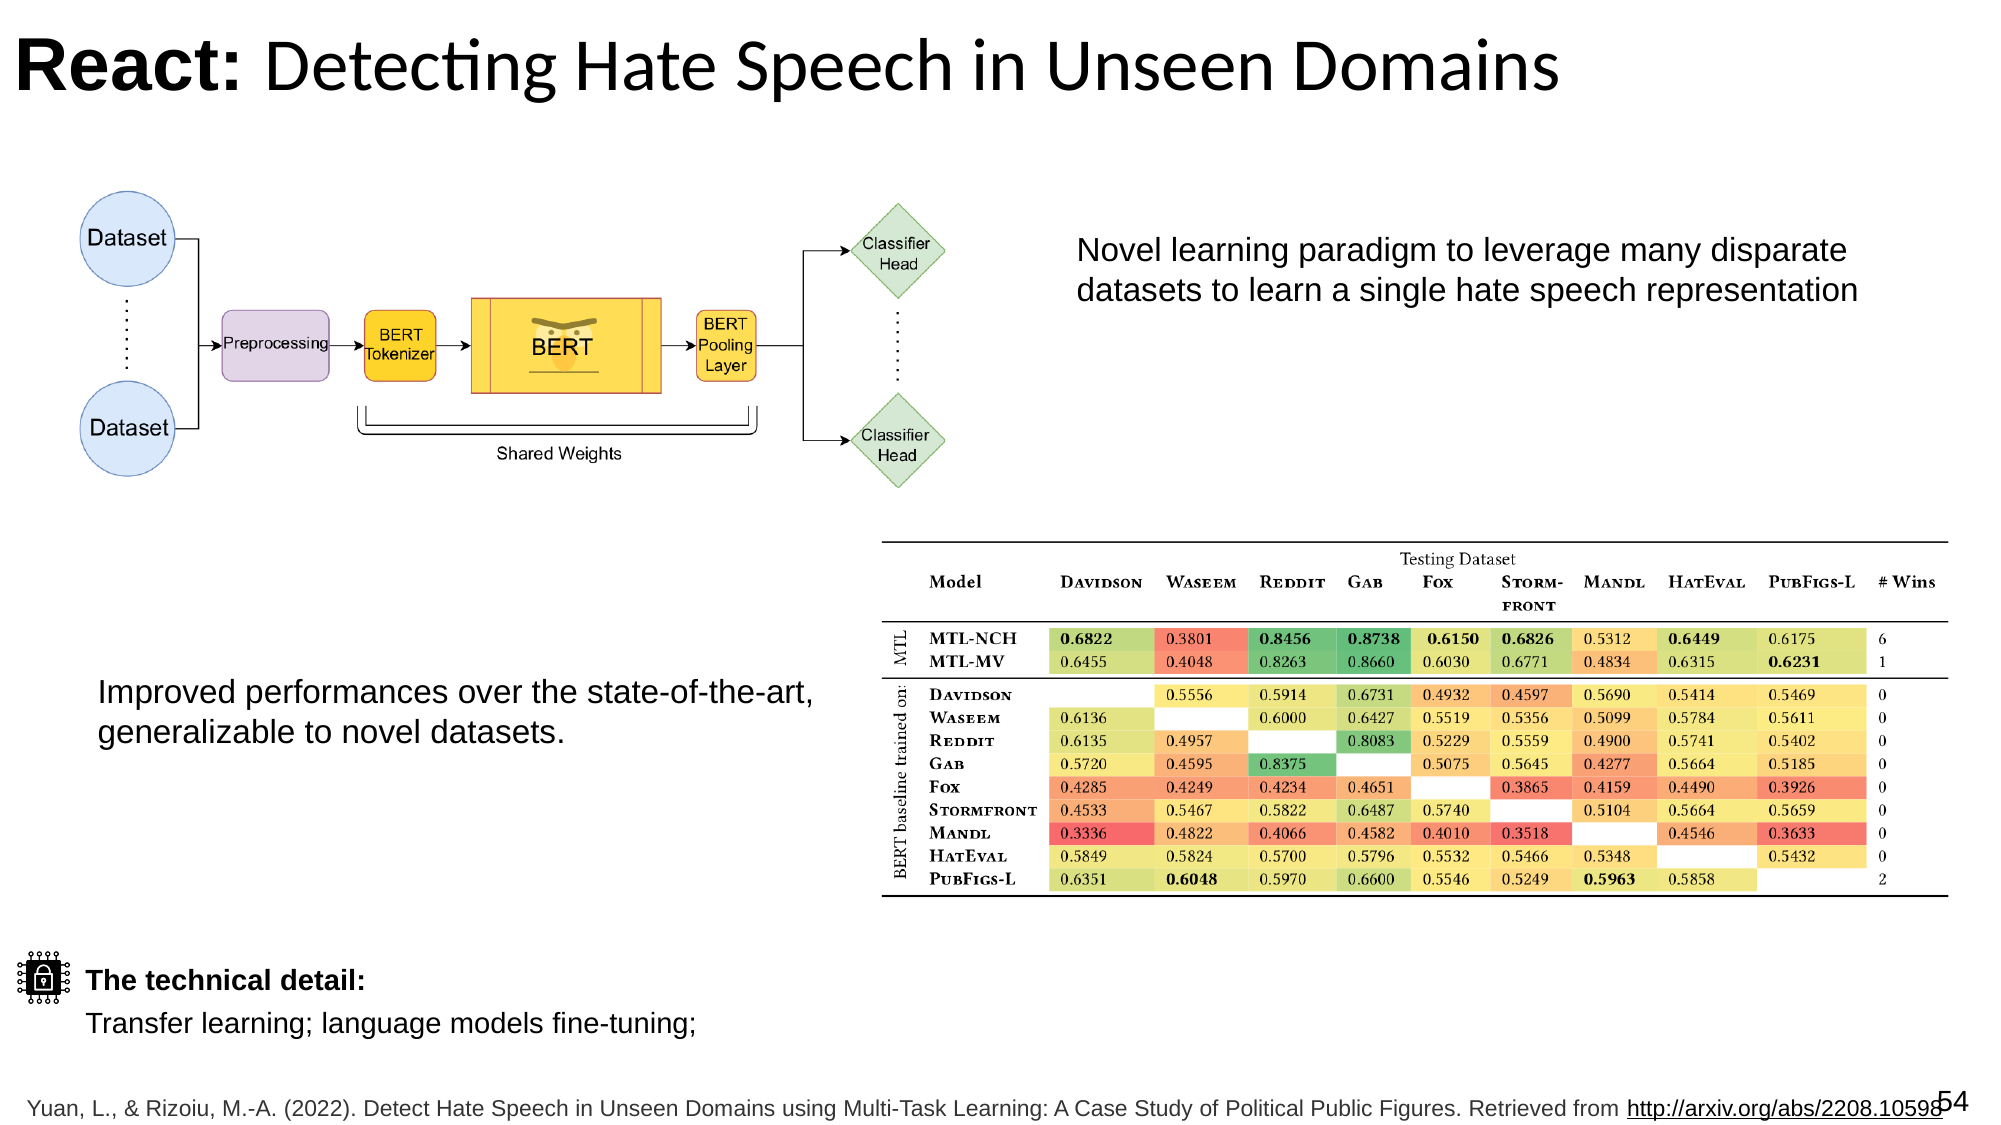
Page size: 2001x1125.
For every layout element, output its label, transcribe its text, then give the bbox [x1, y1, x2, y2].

picture [59, 180, 957, 503]
text_box Improved performances over the state-of-the-art, generalizable to novel datasets. [82, 662, 826, 826]
picture [826, 525, 1966, 914]
text_box Novel learning paradigm to leverage many disparate datasets to learn a single hate speech representation [1061, 221, 1973, 316]
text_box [4, 938, 1564, 1047]
text_box Yuan, L., & Rizoiu, M.-A. (2022). Detect Hate Speech in Unseen Domains using Multi-Task Learning: A Case Study of Political Public Figures. Retrieved from http://arxiv.org/abs/2208.10598 [11, 1086, 1977, 1125]
text_box React: Detecting Hate Speech in Unseen Domains [0, 0, 1748, 142]
